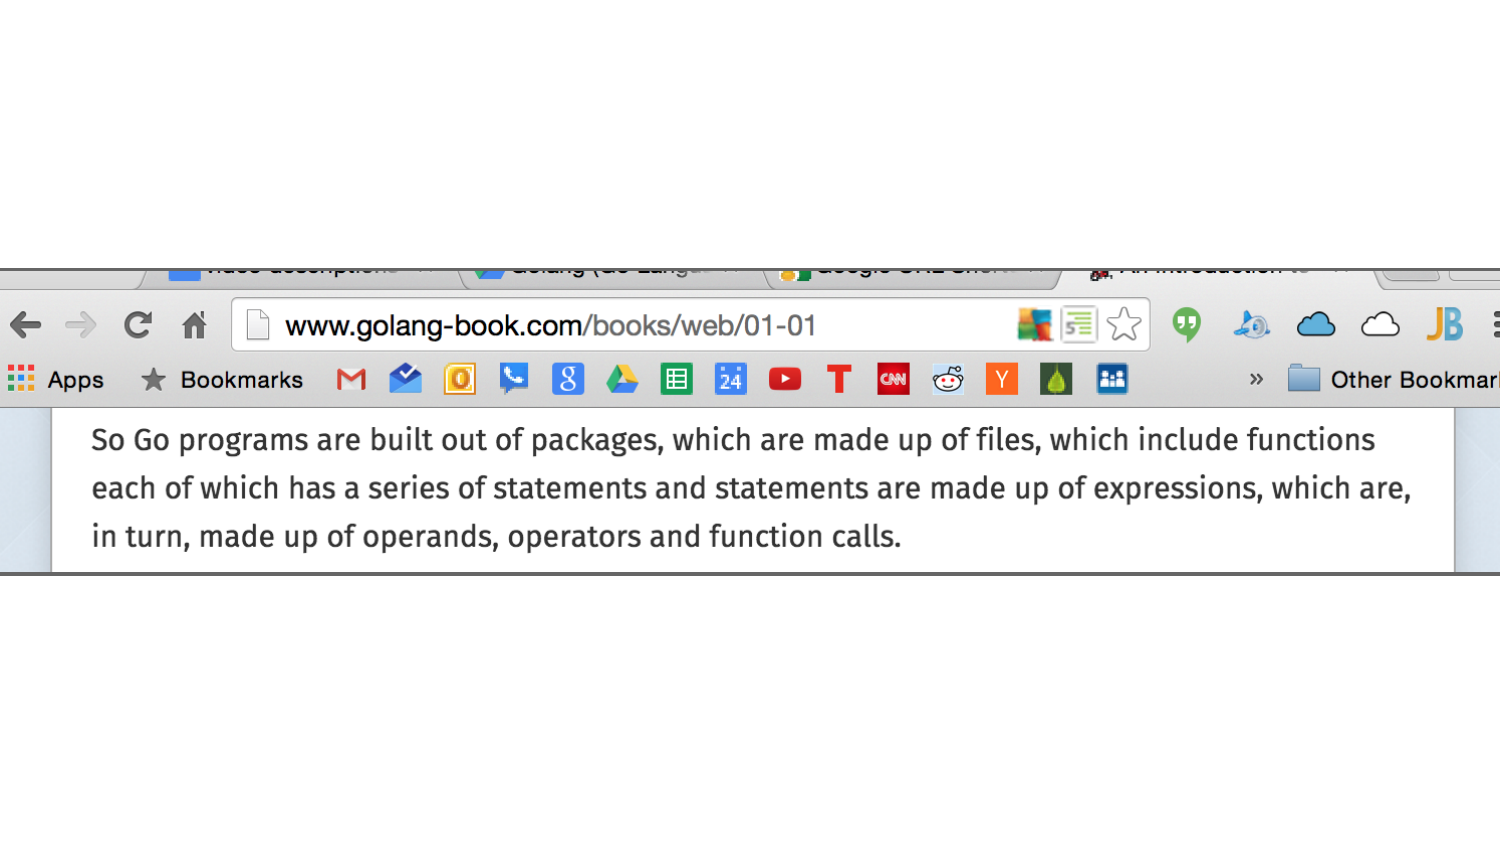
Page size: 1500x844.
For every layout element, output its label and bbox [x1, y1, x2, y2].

picture [0, 270, 1500, 573]
